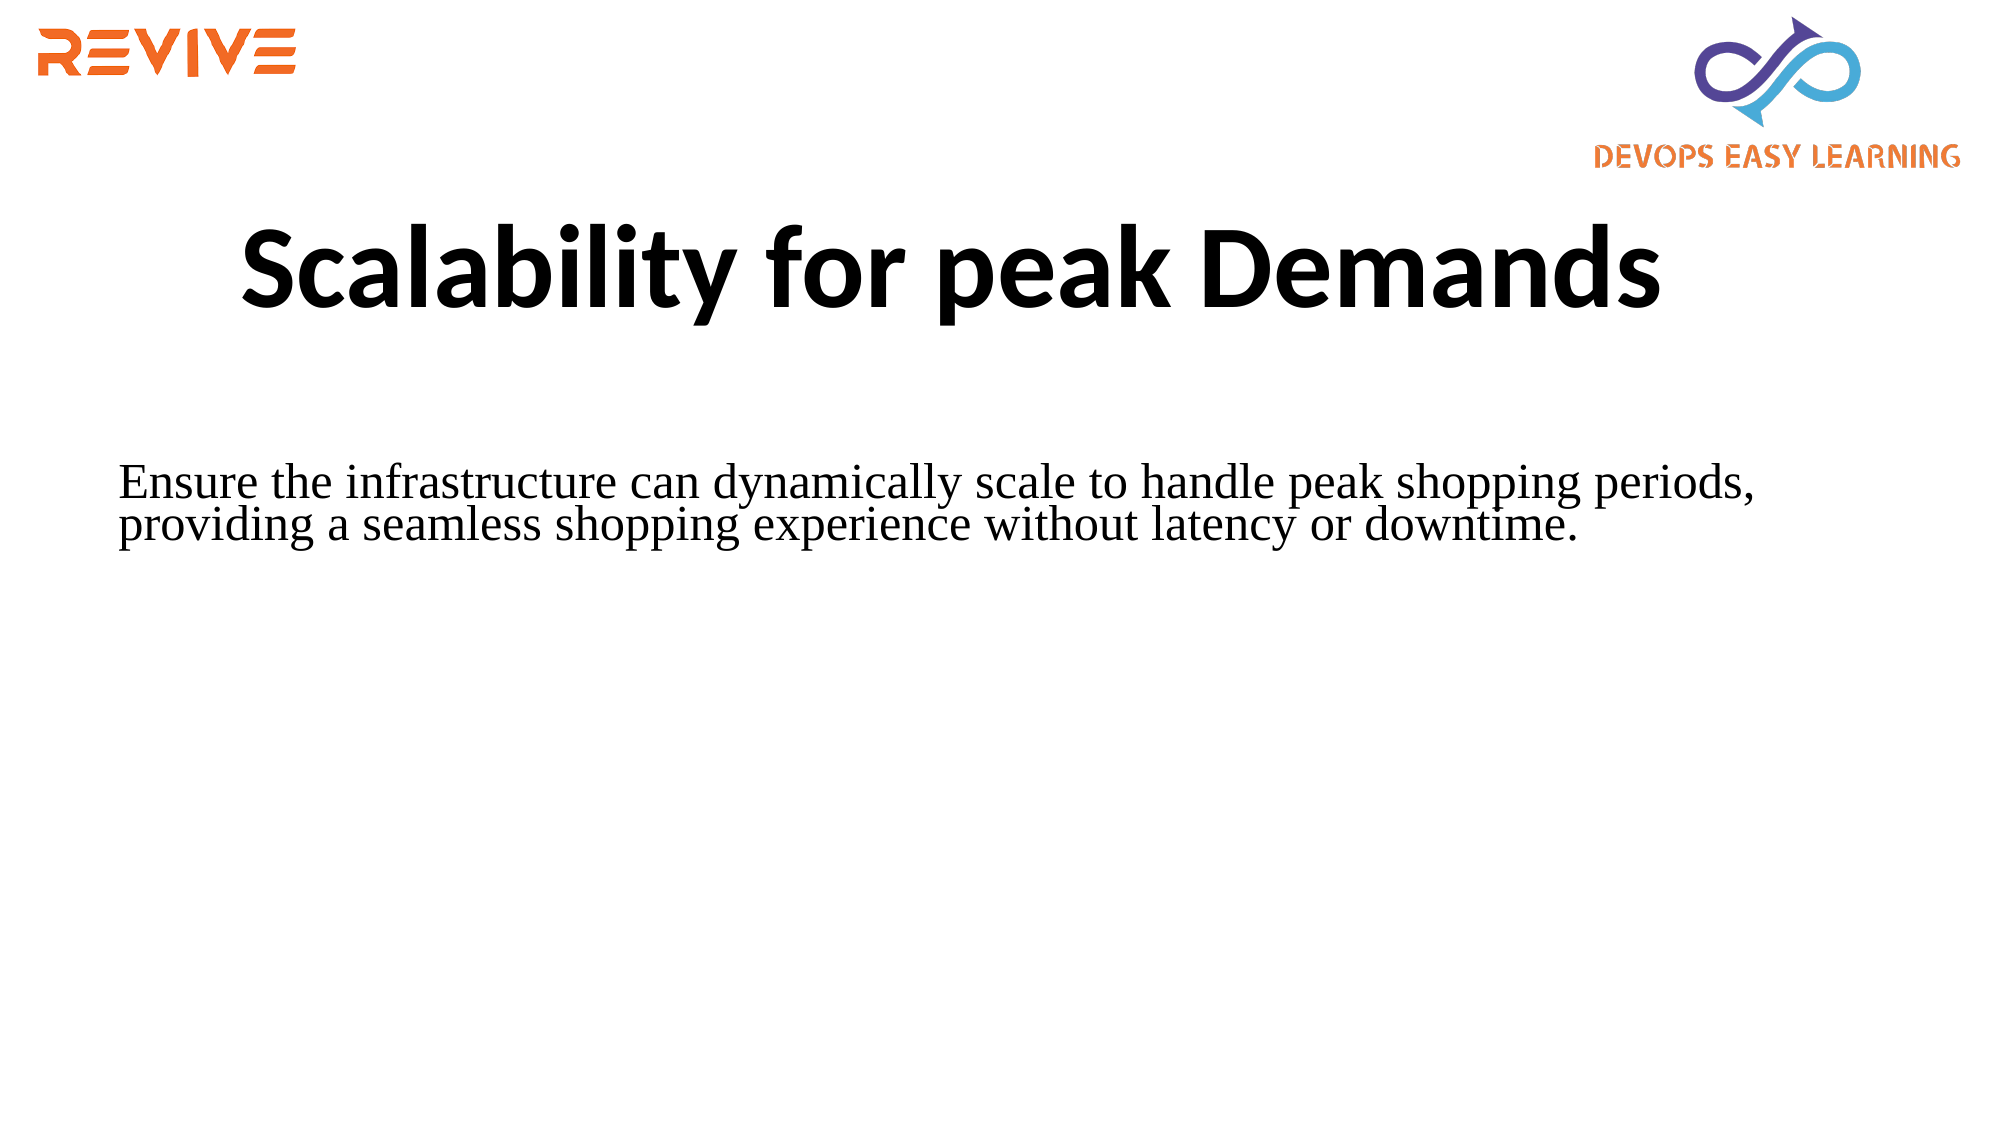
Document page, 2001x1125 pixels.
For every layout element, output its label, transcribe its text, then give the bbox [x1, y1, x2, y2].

subtitle Ensure the infrastructure can dynamically scale to handle peak shopping periods, providing a seamless shopping experience without latency or downtime. [103, 457, 1849, 642]
picture [1577, 0, 1978, 201]
picture [0, 0, 335, 120]
title Scalability for peak Demands [202, 121, 1703, 341]
